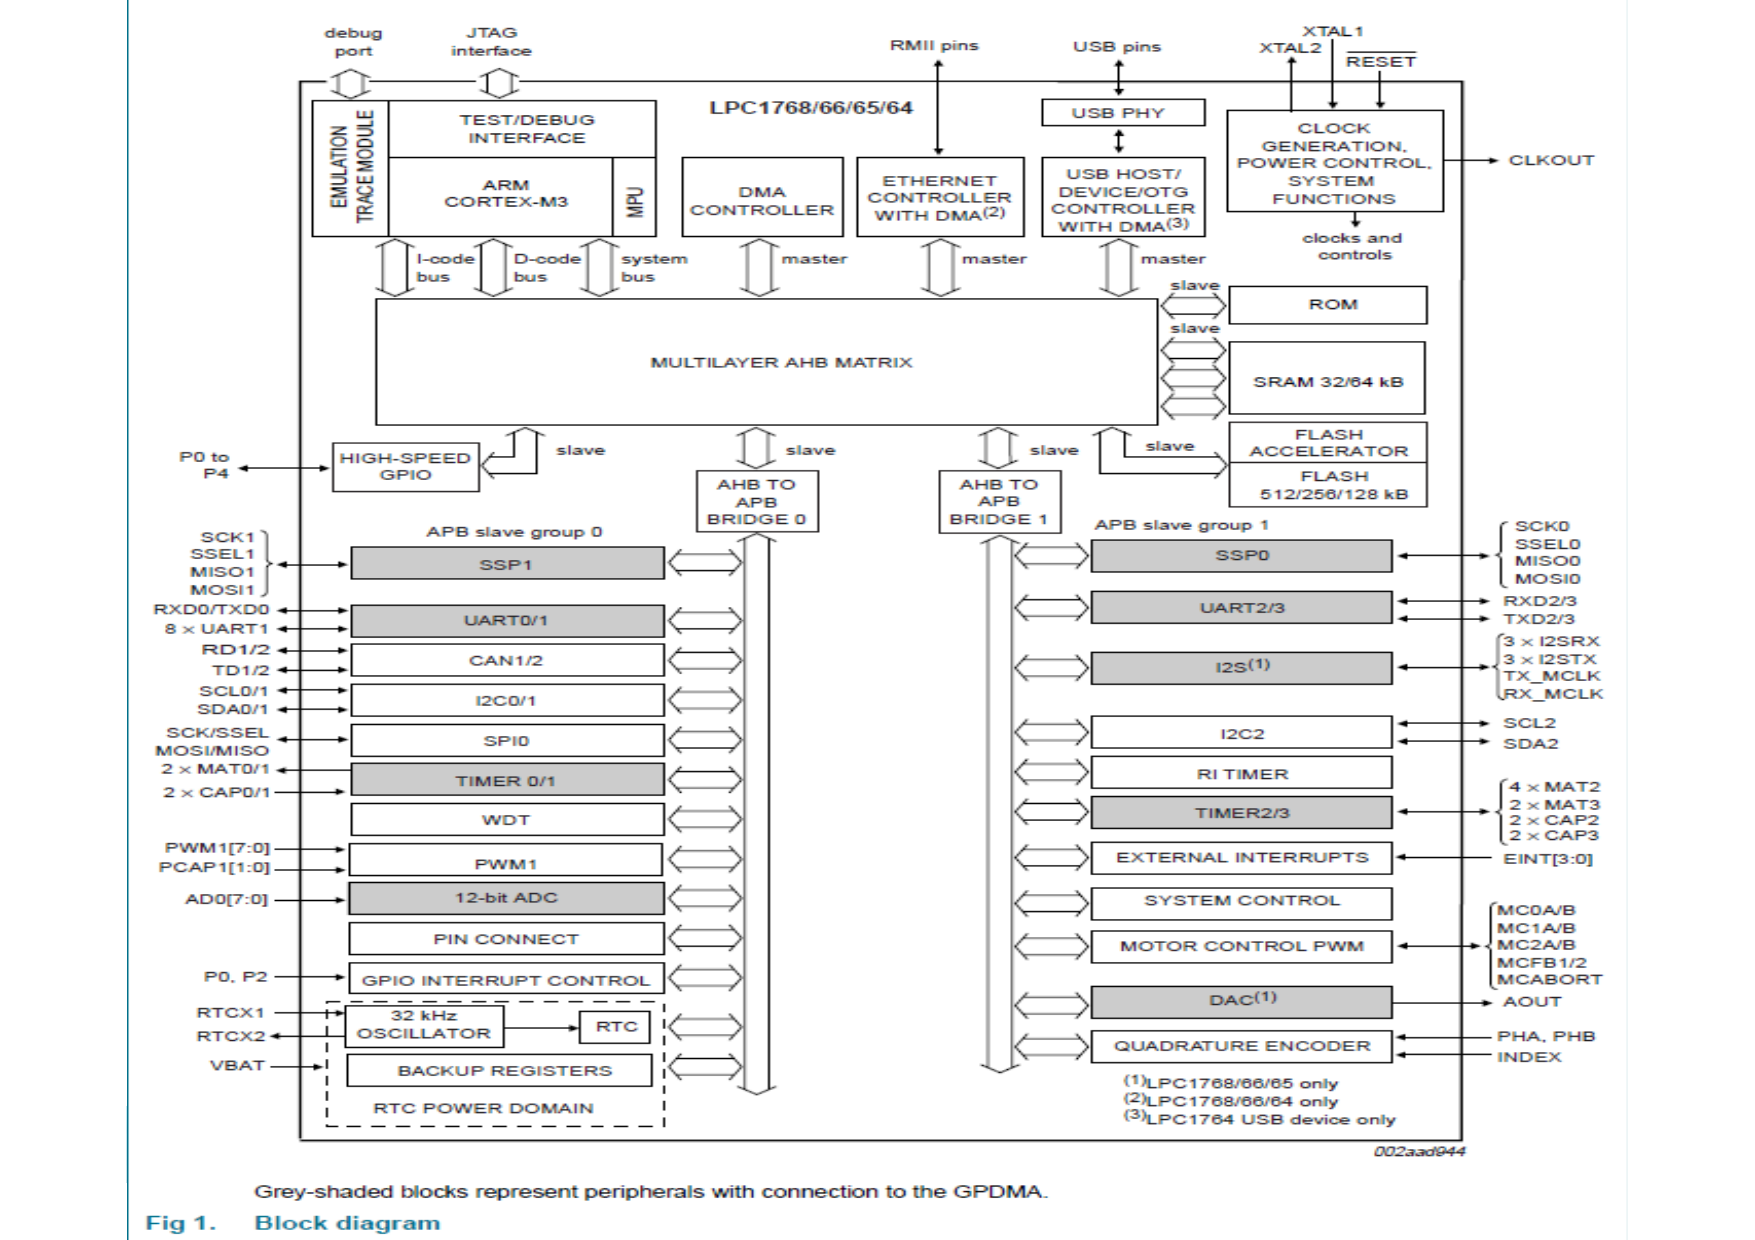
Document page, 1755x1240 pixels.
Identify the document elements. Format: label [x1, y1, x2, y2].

picture [129, 0, 1628, 1240]
